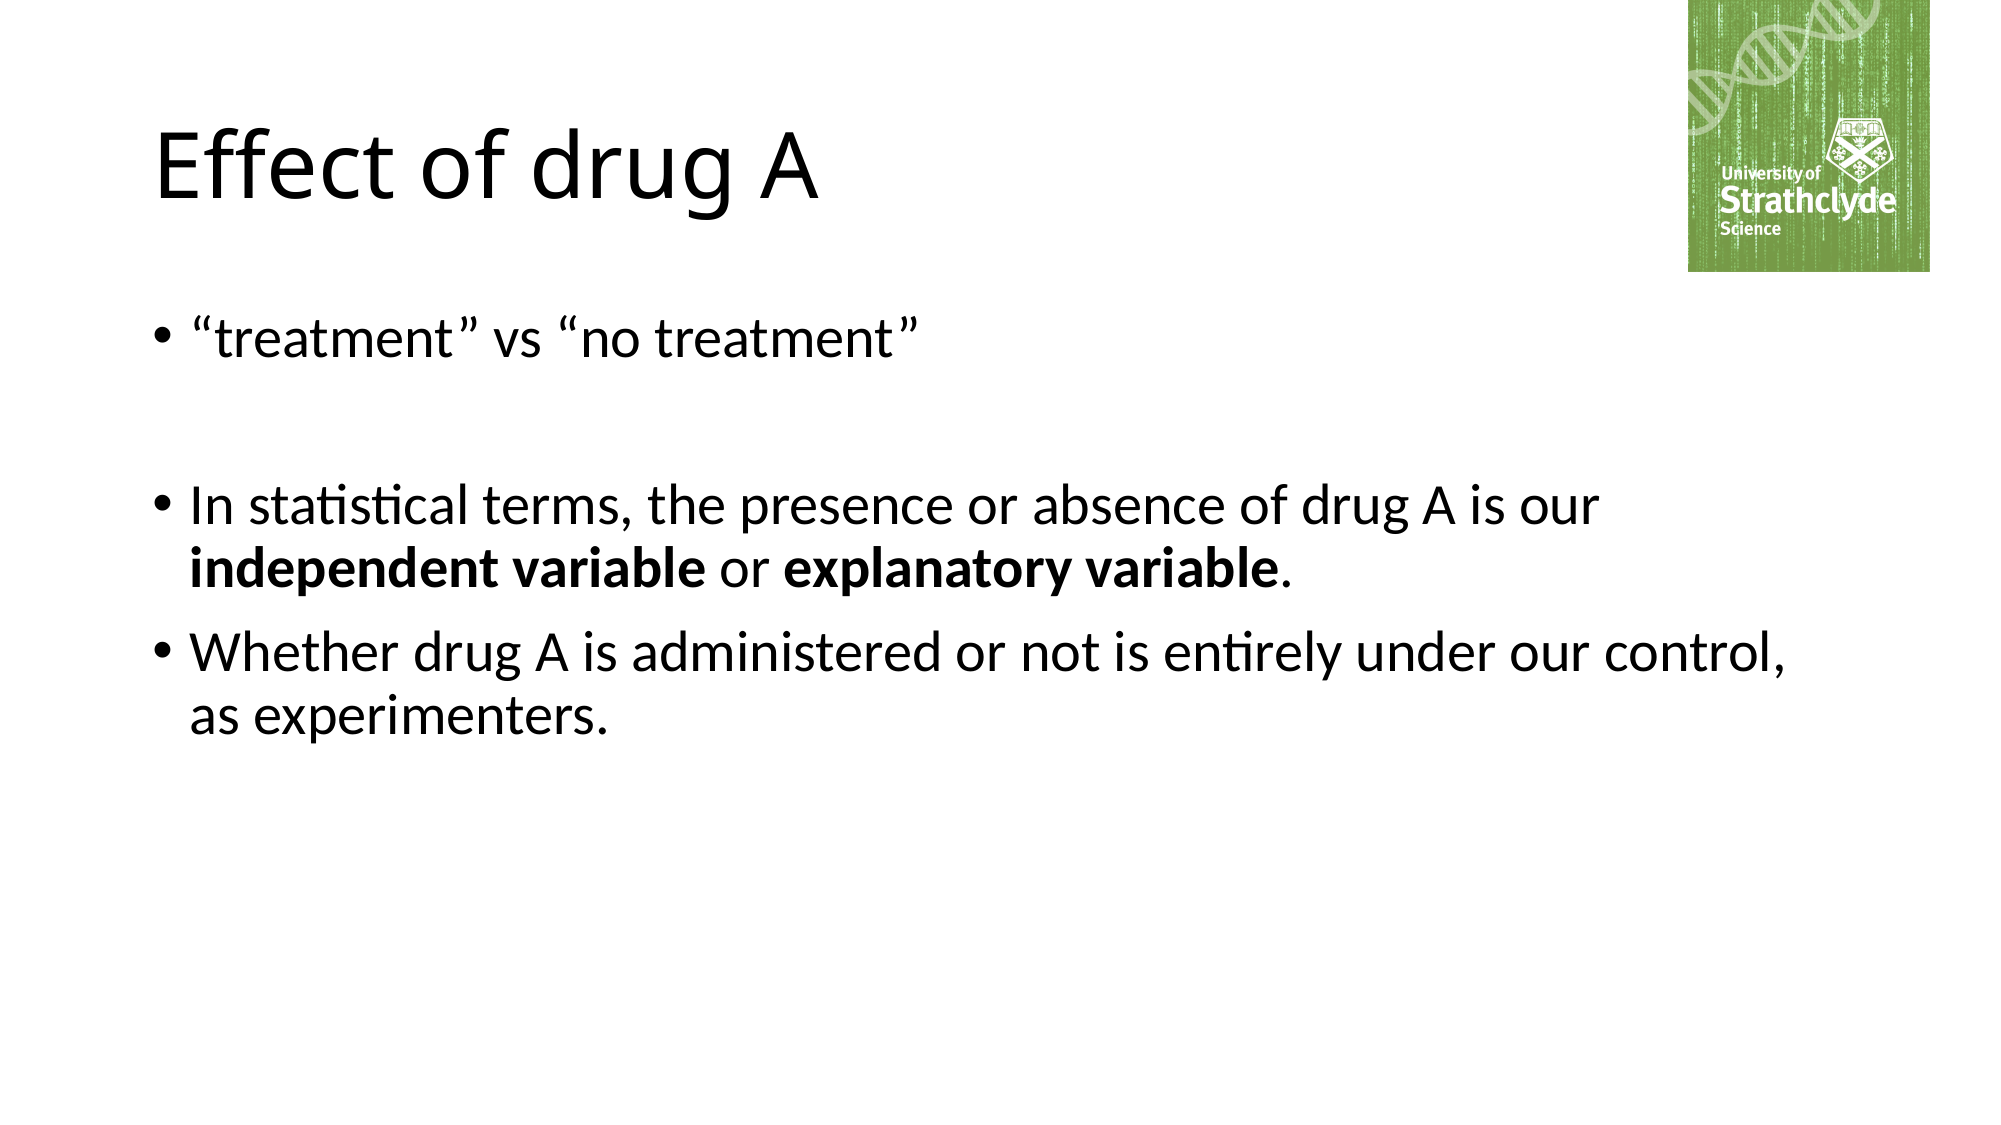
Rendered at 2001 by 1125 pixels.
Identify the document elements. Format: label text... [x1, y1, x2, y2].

list “treatment” vs “no treatment” In statistical terms, the presence or absence of drug A is our independent variable or explanatory variable. Whether drug A is administered or not is entirely under our control, as experimenters. [137, 299, 1863, 1014]
title Effect of drug A [137, 59, 1863, 278]
picture [1688, 0, 1930, 272]
